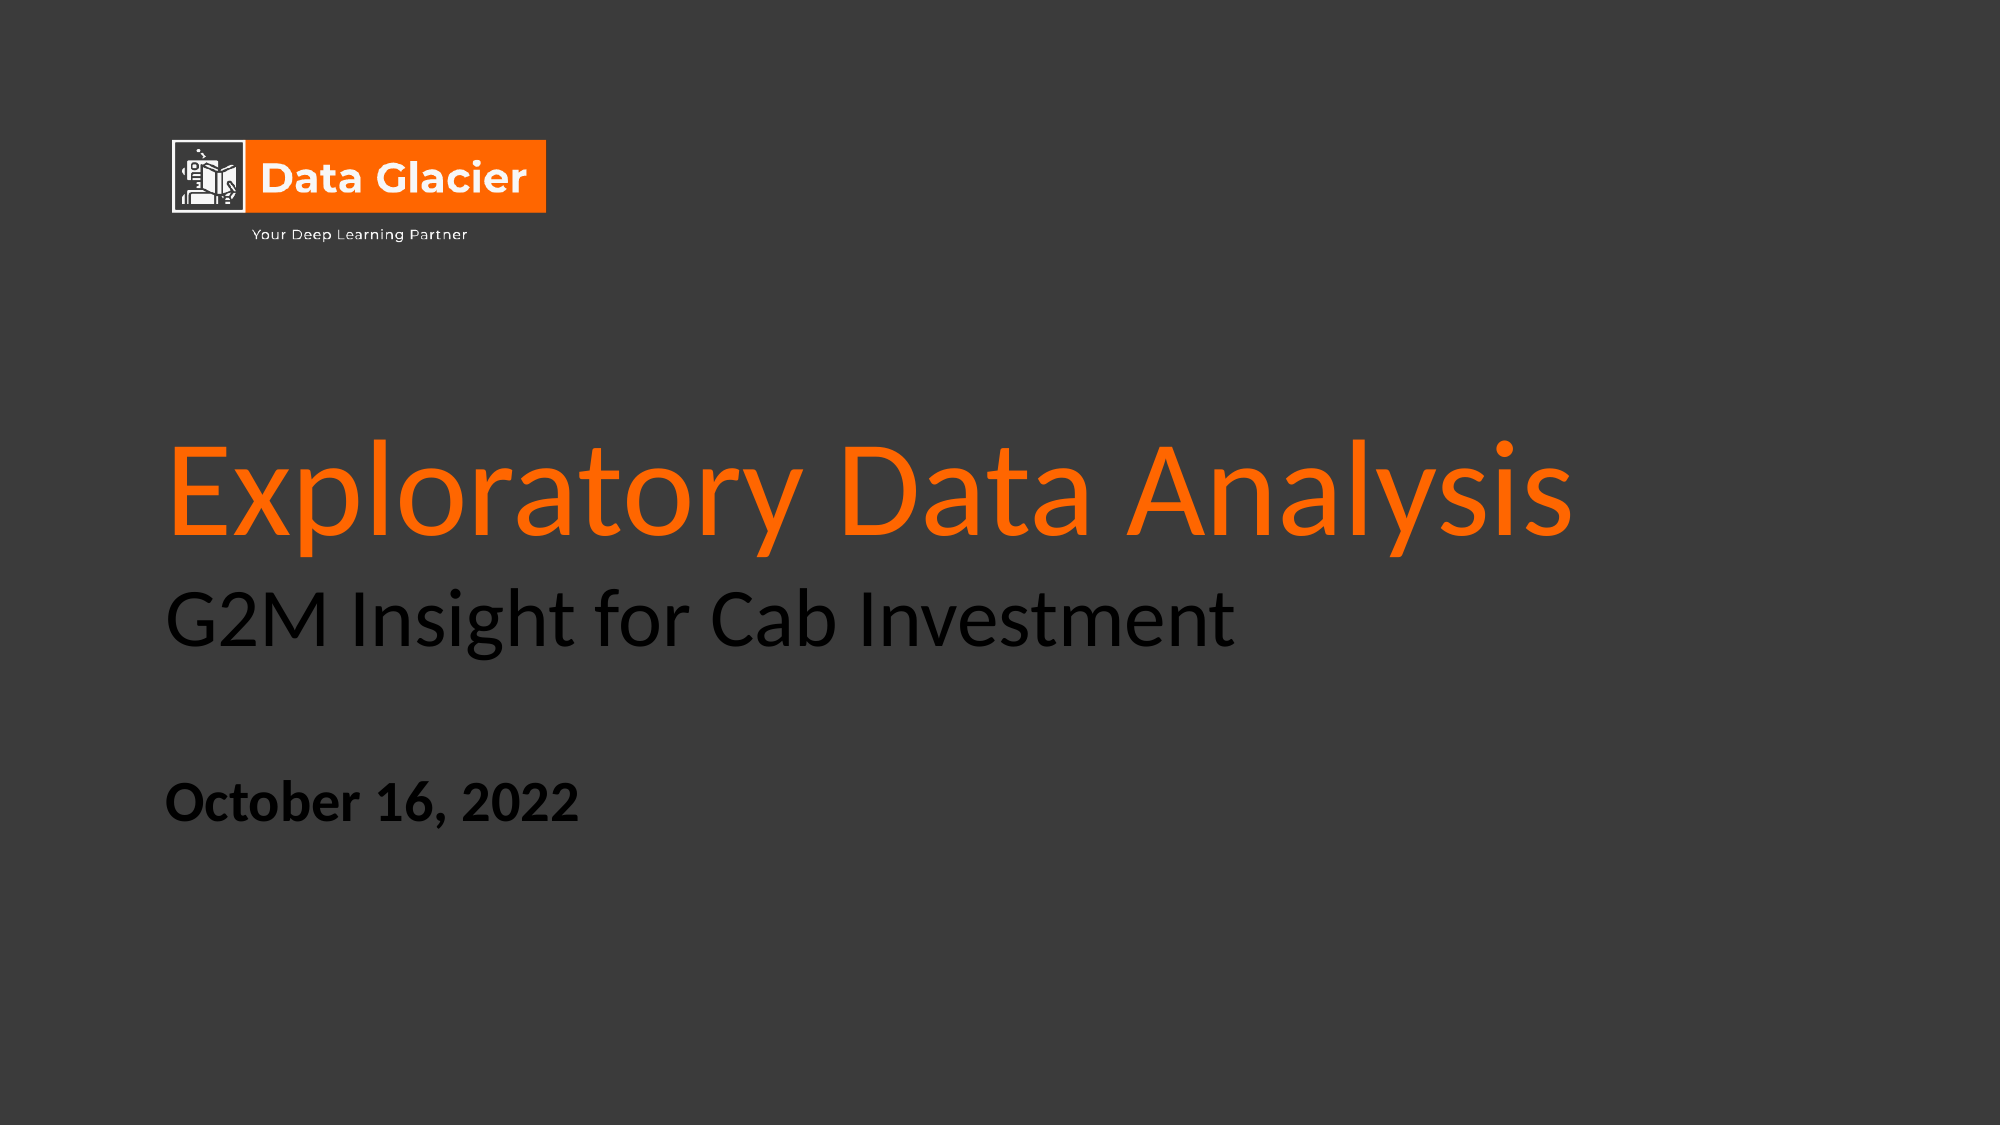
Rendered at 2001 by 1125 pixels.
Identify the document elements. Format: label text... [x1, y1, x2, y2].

text_box Exploratory Data Analysis G2M Insight for Cab Investment October 16, 2022 [150, 390, 1591, 841]
picture [168, 0, 550, 382]
